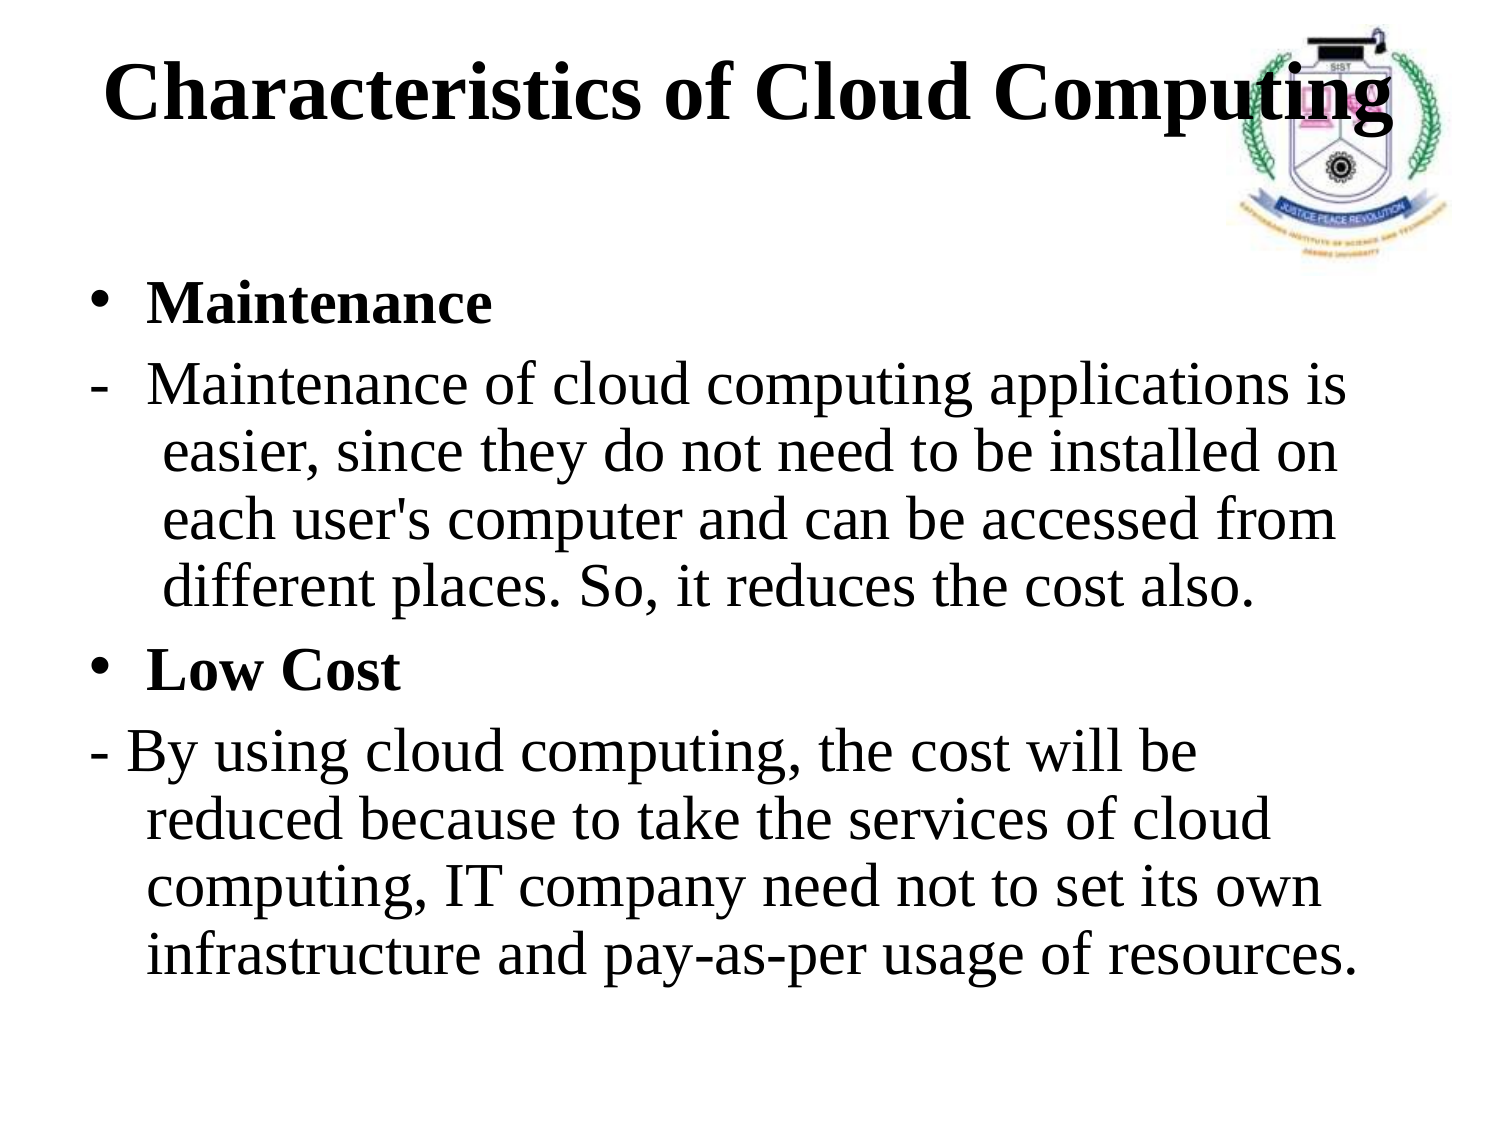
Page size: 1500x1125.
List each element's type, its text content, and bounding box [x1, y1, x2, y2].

text_box Maintenance - Maintenance of cloud computing applications is easier, since they do not need to be installed on each user's computer and can be accessed from different places. So, it reduces the cost also. Low Cost - By using cloud computing, the cost will be reduced because to take the services of cloud computing, IT company need not to set its own infrastructure and pay-as-per usage of resources. [87, 250, 1366, 988]
picture [1226, 24, 1452, 276]
title Characteristics of Cloud Computing [100, 33, 1400, 224]
